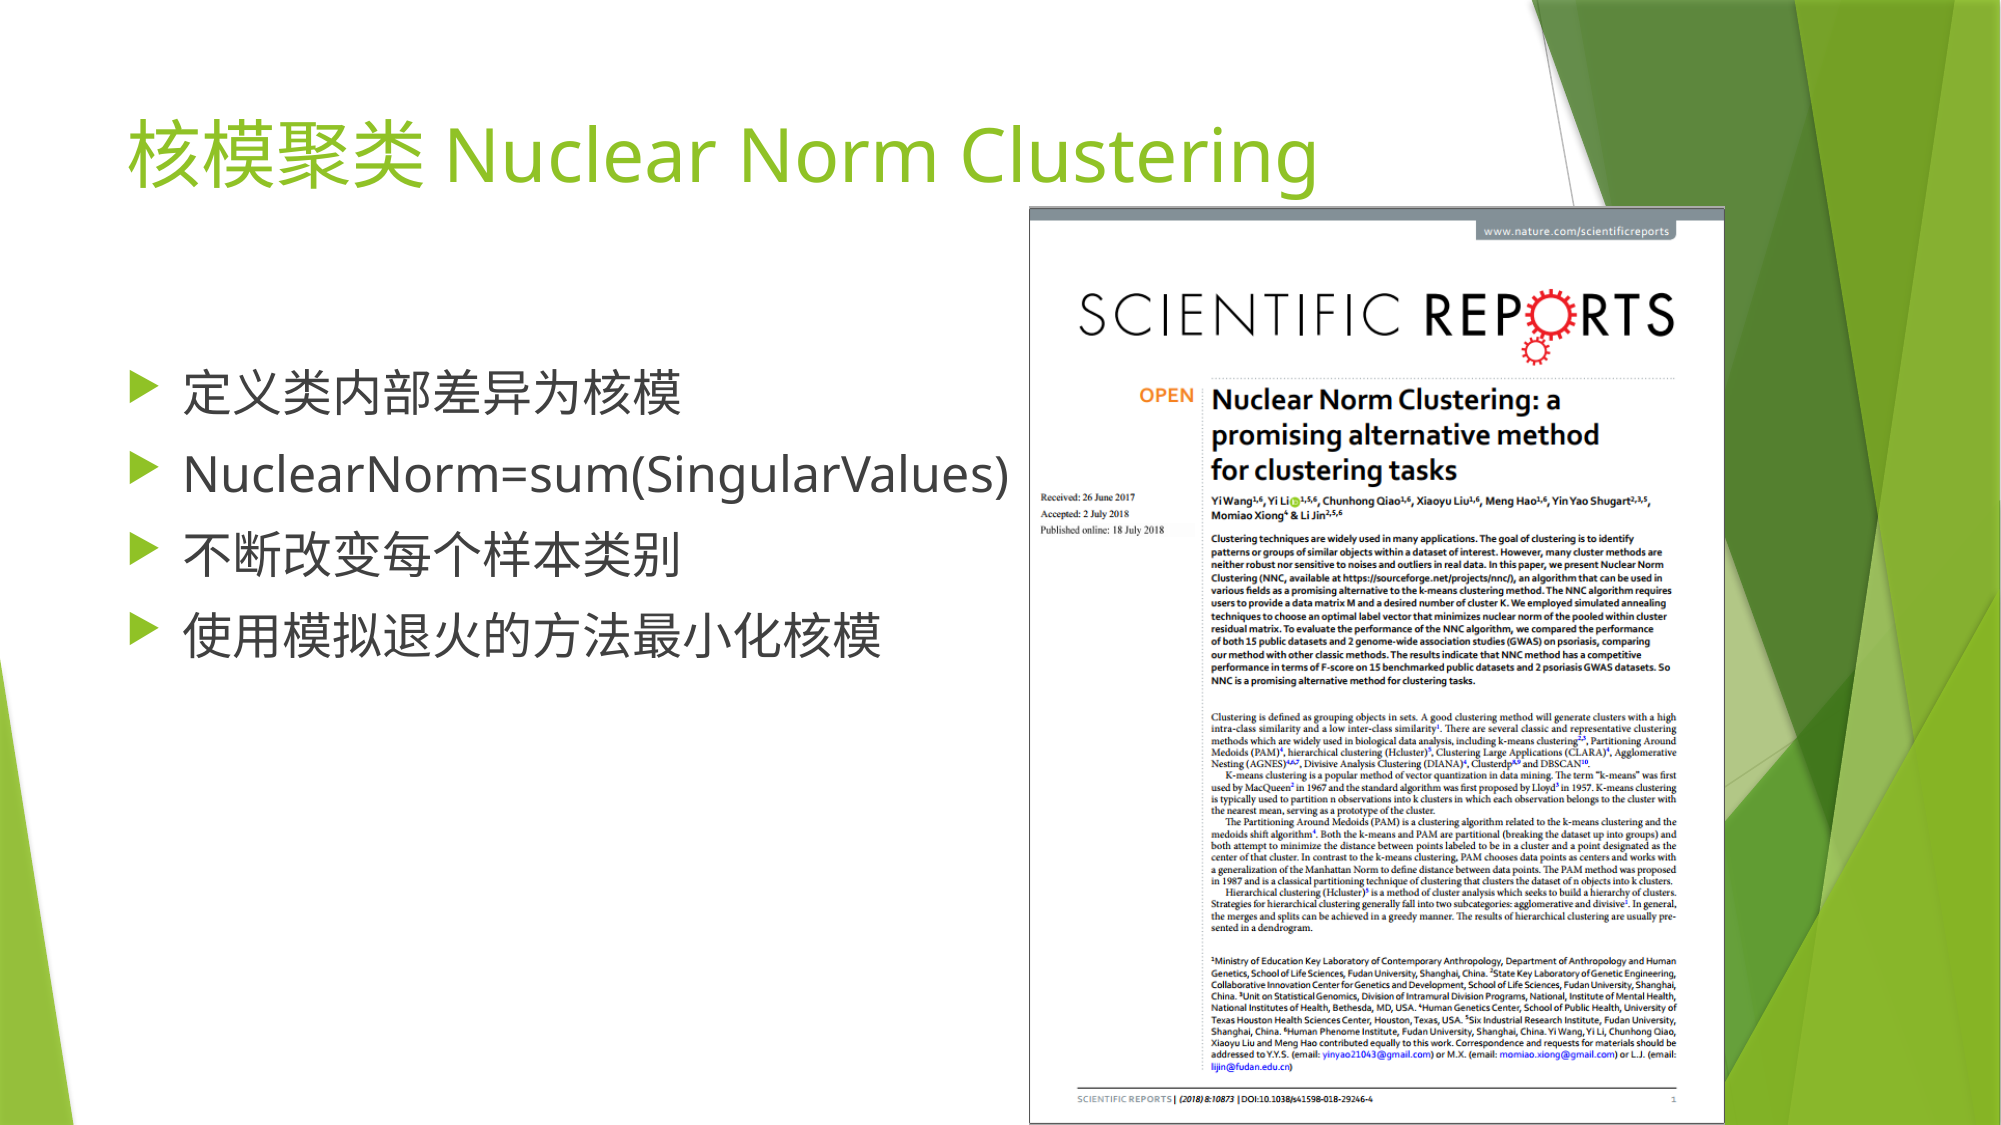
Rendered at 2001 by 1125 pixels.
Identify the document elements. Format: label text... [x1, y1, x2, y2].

list 定义类内部差异为核模 NuclearNorm=sum(SingularValues) 不断改变每个样本类别 使用模拟退火的方法最小化核模 [111, 354, 1023, 992]
picture [1028, 205, 1726, 1125]
title 核模聚类Nuclear Norm Clustering [111, 99, 1522, 317]
